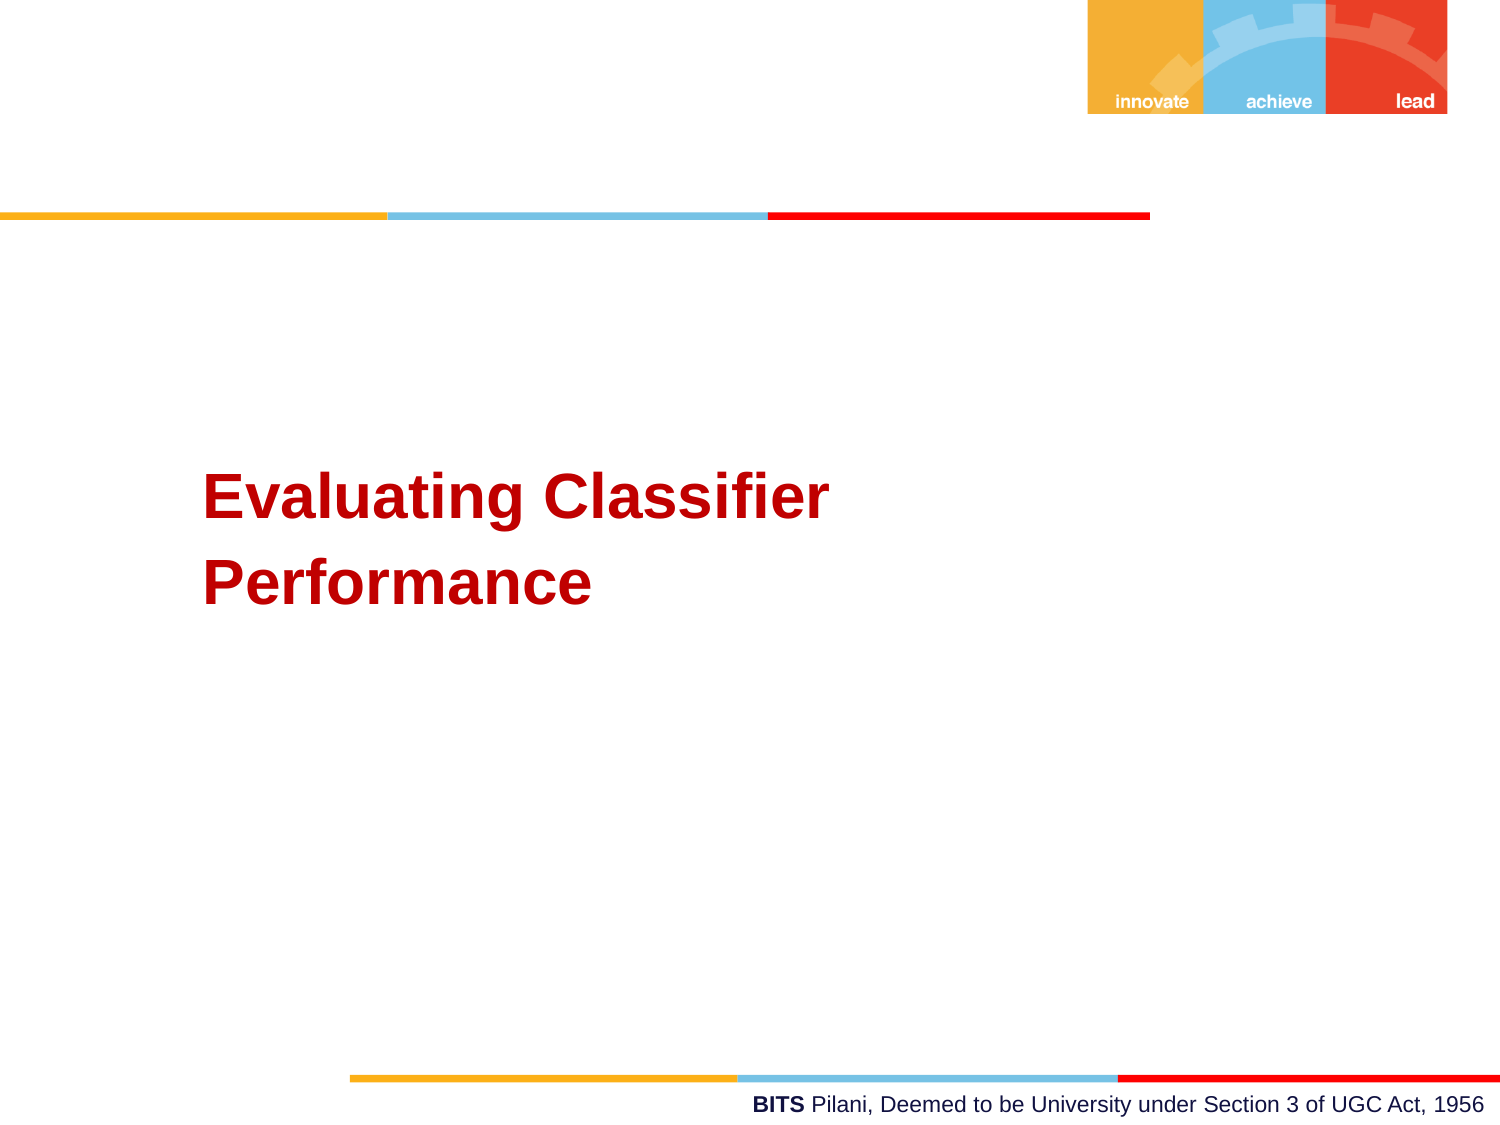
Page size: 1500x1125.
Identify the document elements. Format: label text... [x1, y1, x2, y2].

list Evaluating Classifier Performance [187, 437, 1225, 625]
picture [1087, 0, 1448, 114]
